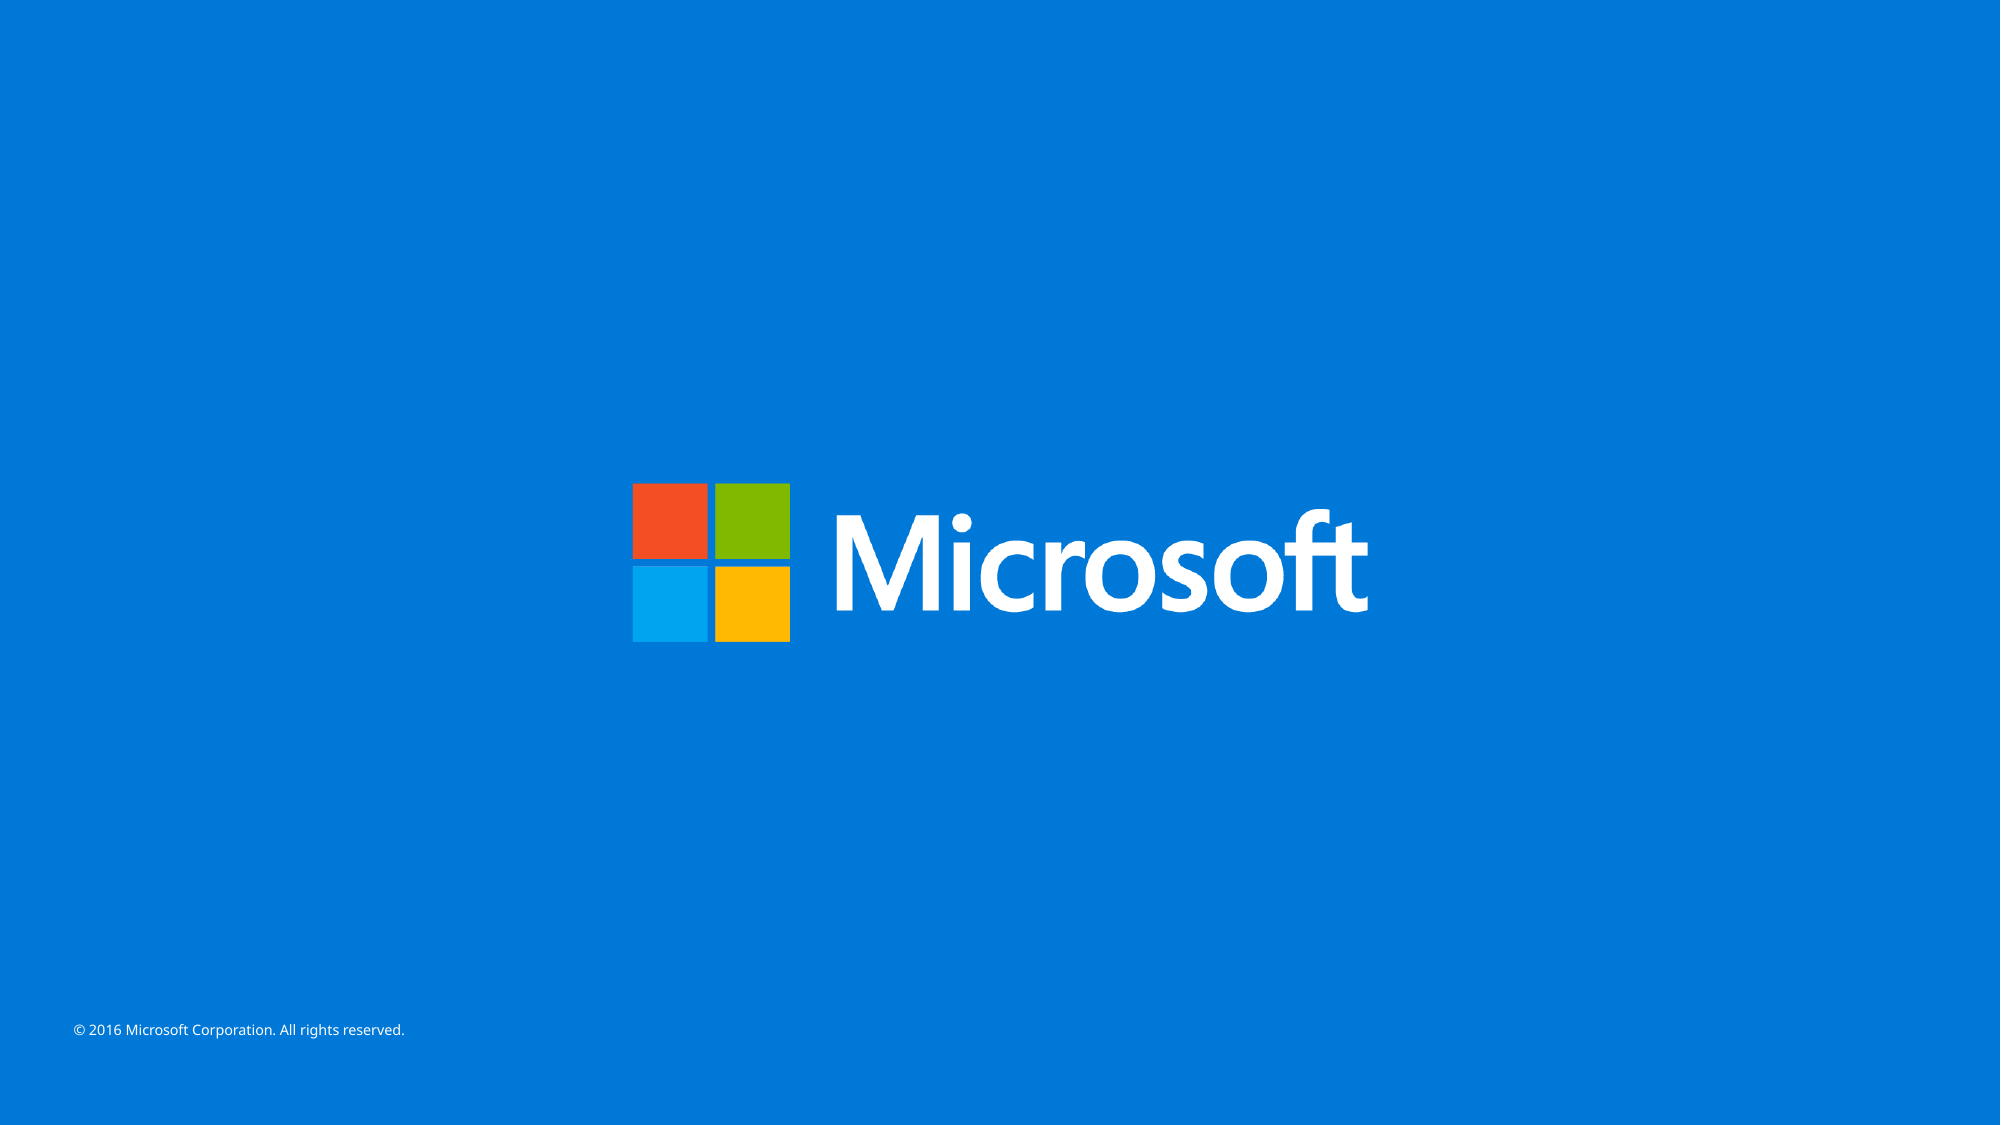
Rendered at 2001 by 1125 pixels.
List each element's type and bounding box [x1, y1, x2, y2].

picture [632, 483, 1368, 642]
